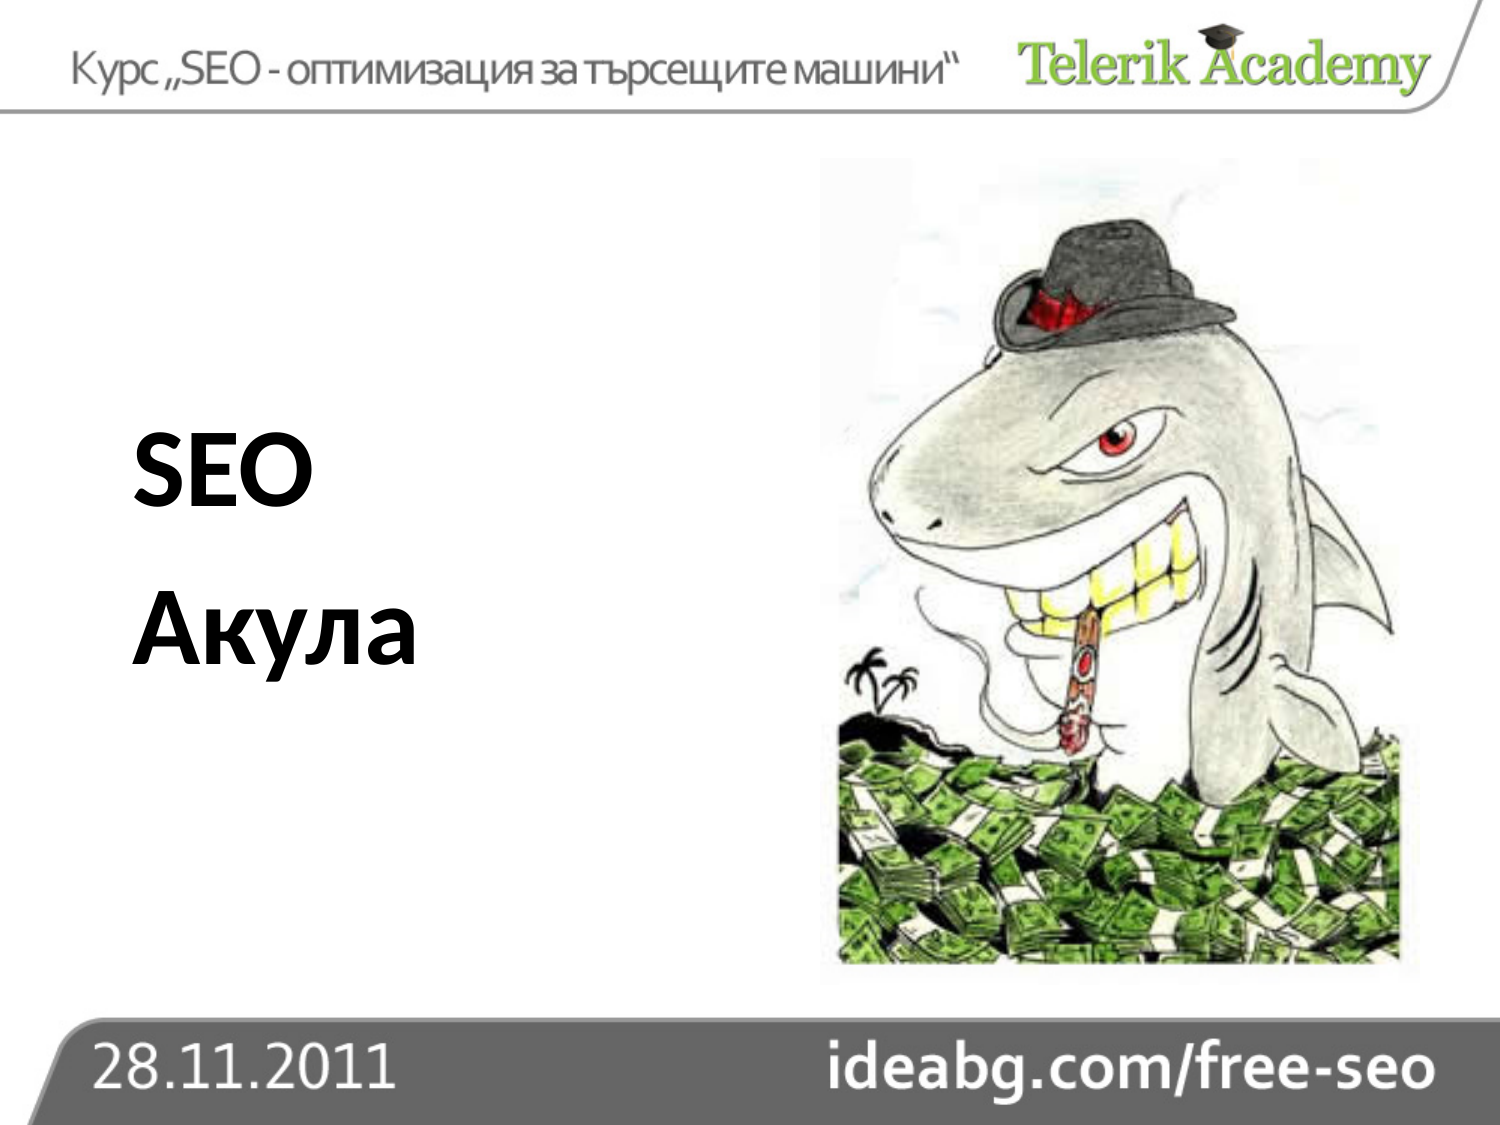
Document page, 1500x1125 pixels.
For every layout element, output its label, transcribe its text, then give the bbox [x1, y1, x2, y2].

title [112, 133, 1388, 375]
picture [0, 0, 1500, 1125]
subtitle SEO Акула [117, 386, 879, 1055]
